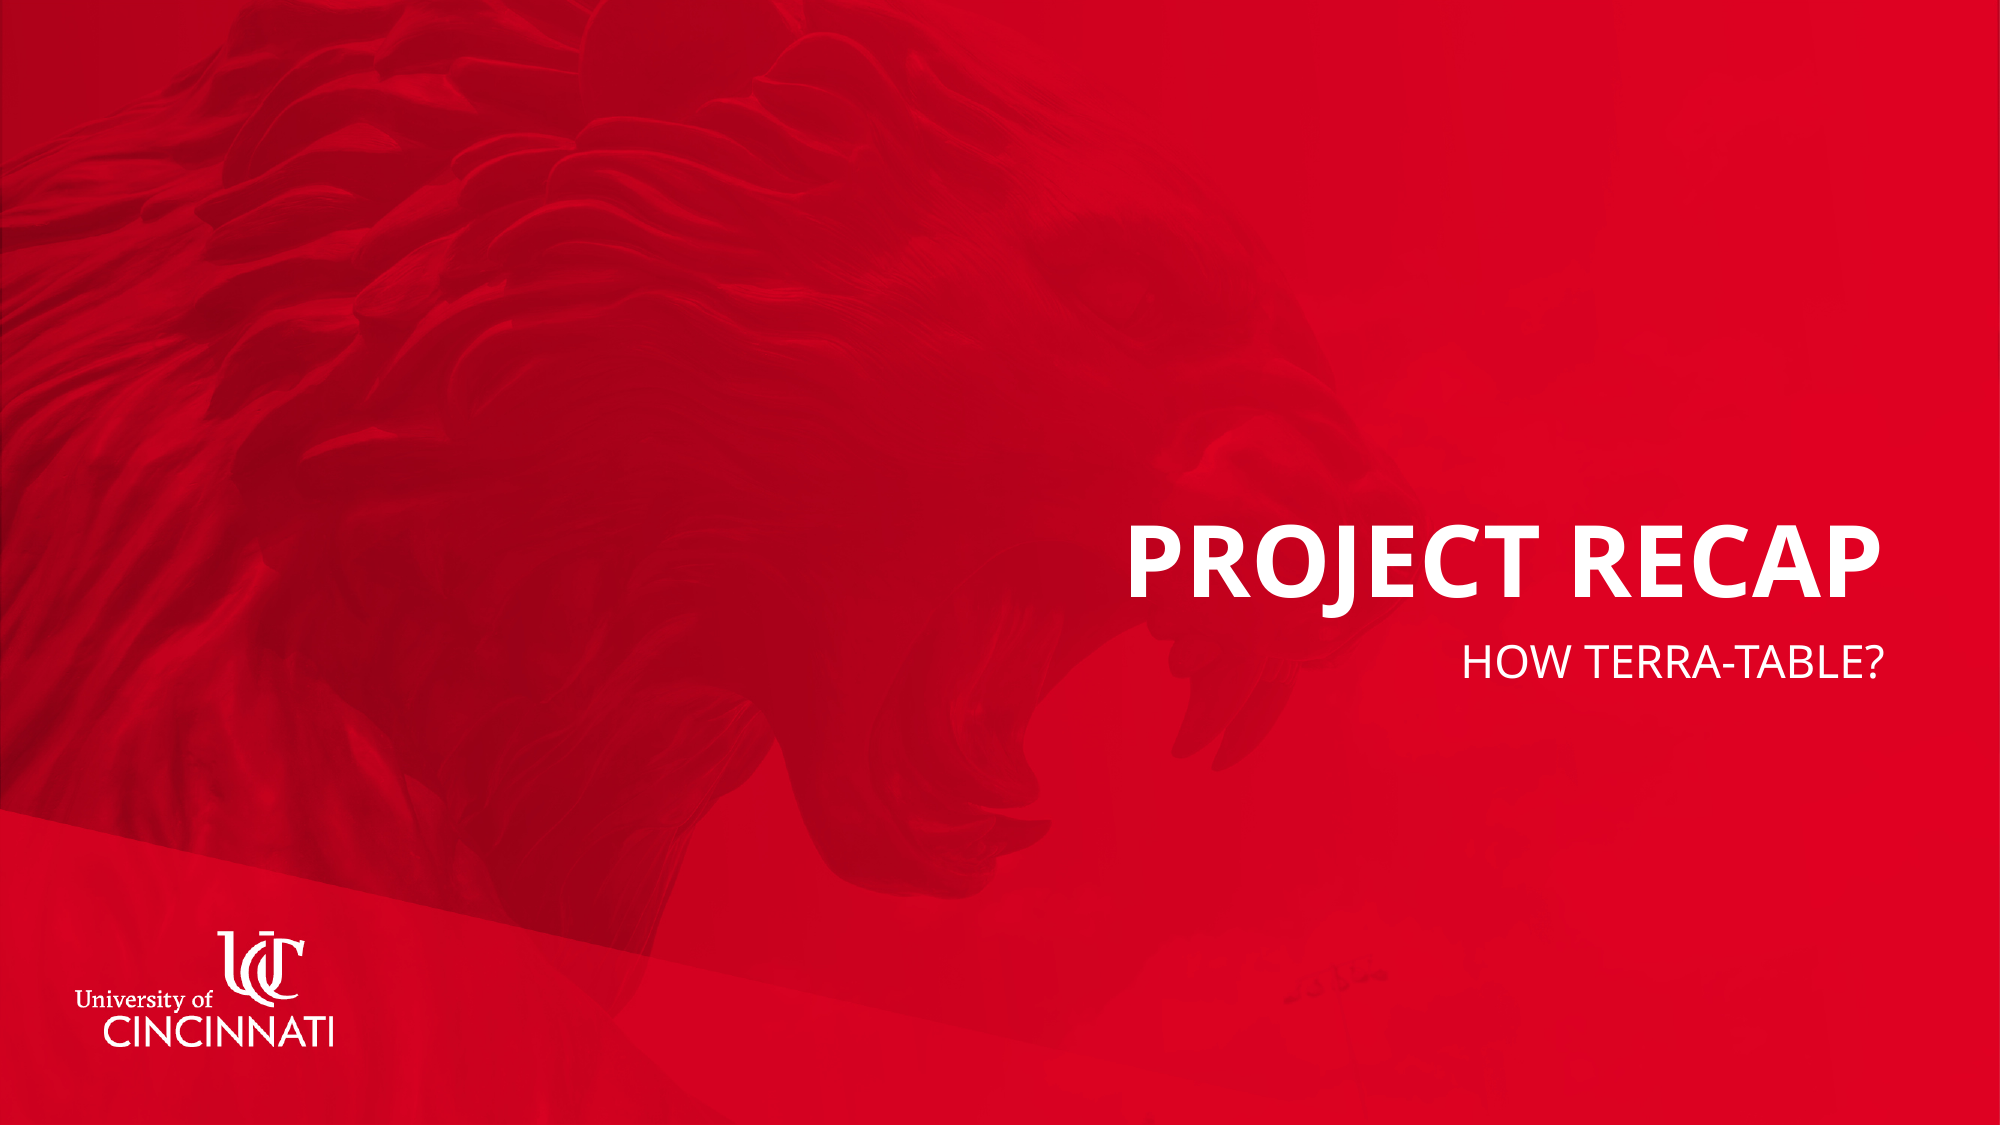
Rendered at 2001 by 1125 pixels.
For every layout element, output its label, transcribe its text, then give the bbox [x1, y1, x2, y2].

title Project Recap [99, 324, 1900, 624]
picture [0, 0, 2000, 1125]
list how Terra-Table? [99, 624, 1900, 825]
